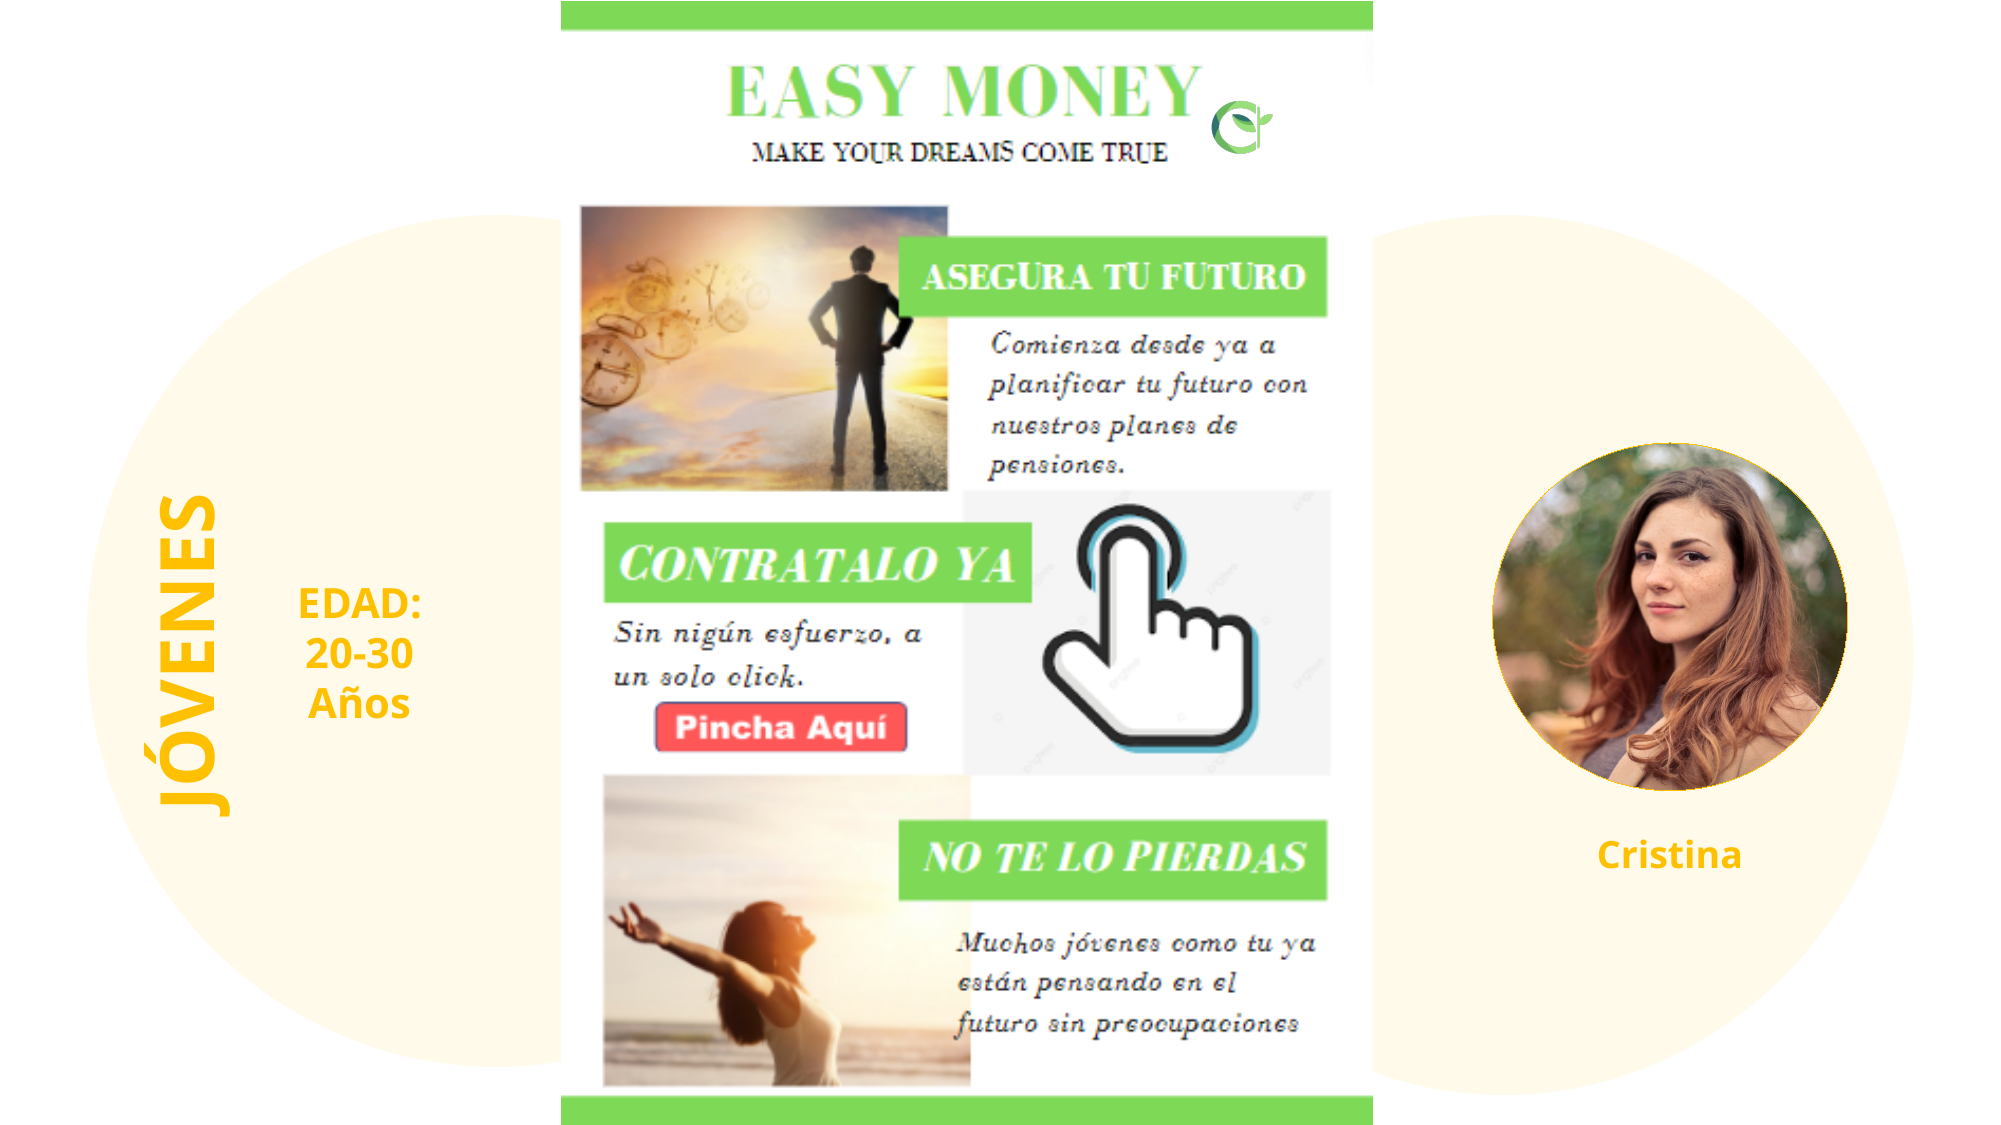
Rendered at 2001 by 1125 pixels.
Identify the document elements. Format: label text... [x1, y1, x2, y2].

text_box Cristina [1560, 823, 1780, 884]
text_box [1373, 213, 1915, 1096]
text_box JÓVENES [86, 333, 237, 972]
text_box EDAD: 20-30 Años [261, 569, 459, 735]
text_box [211, 213, 561, 1068]
picture [561, 0, 1373, 1125]
picture [1492, 442, 1848, 791]
